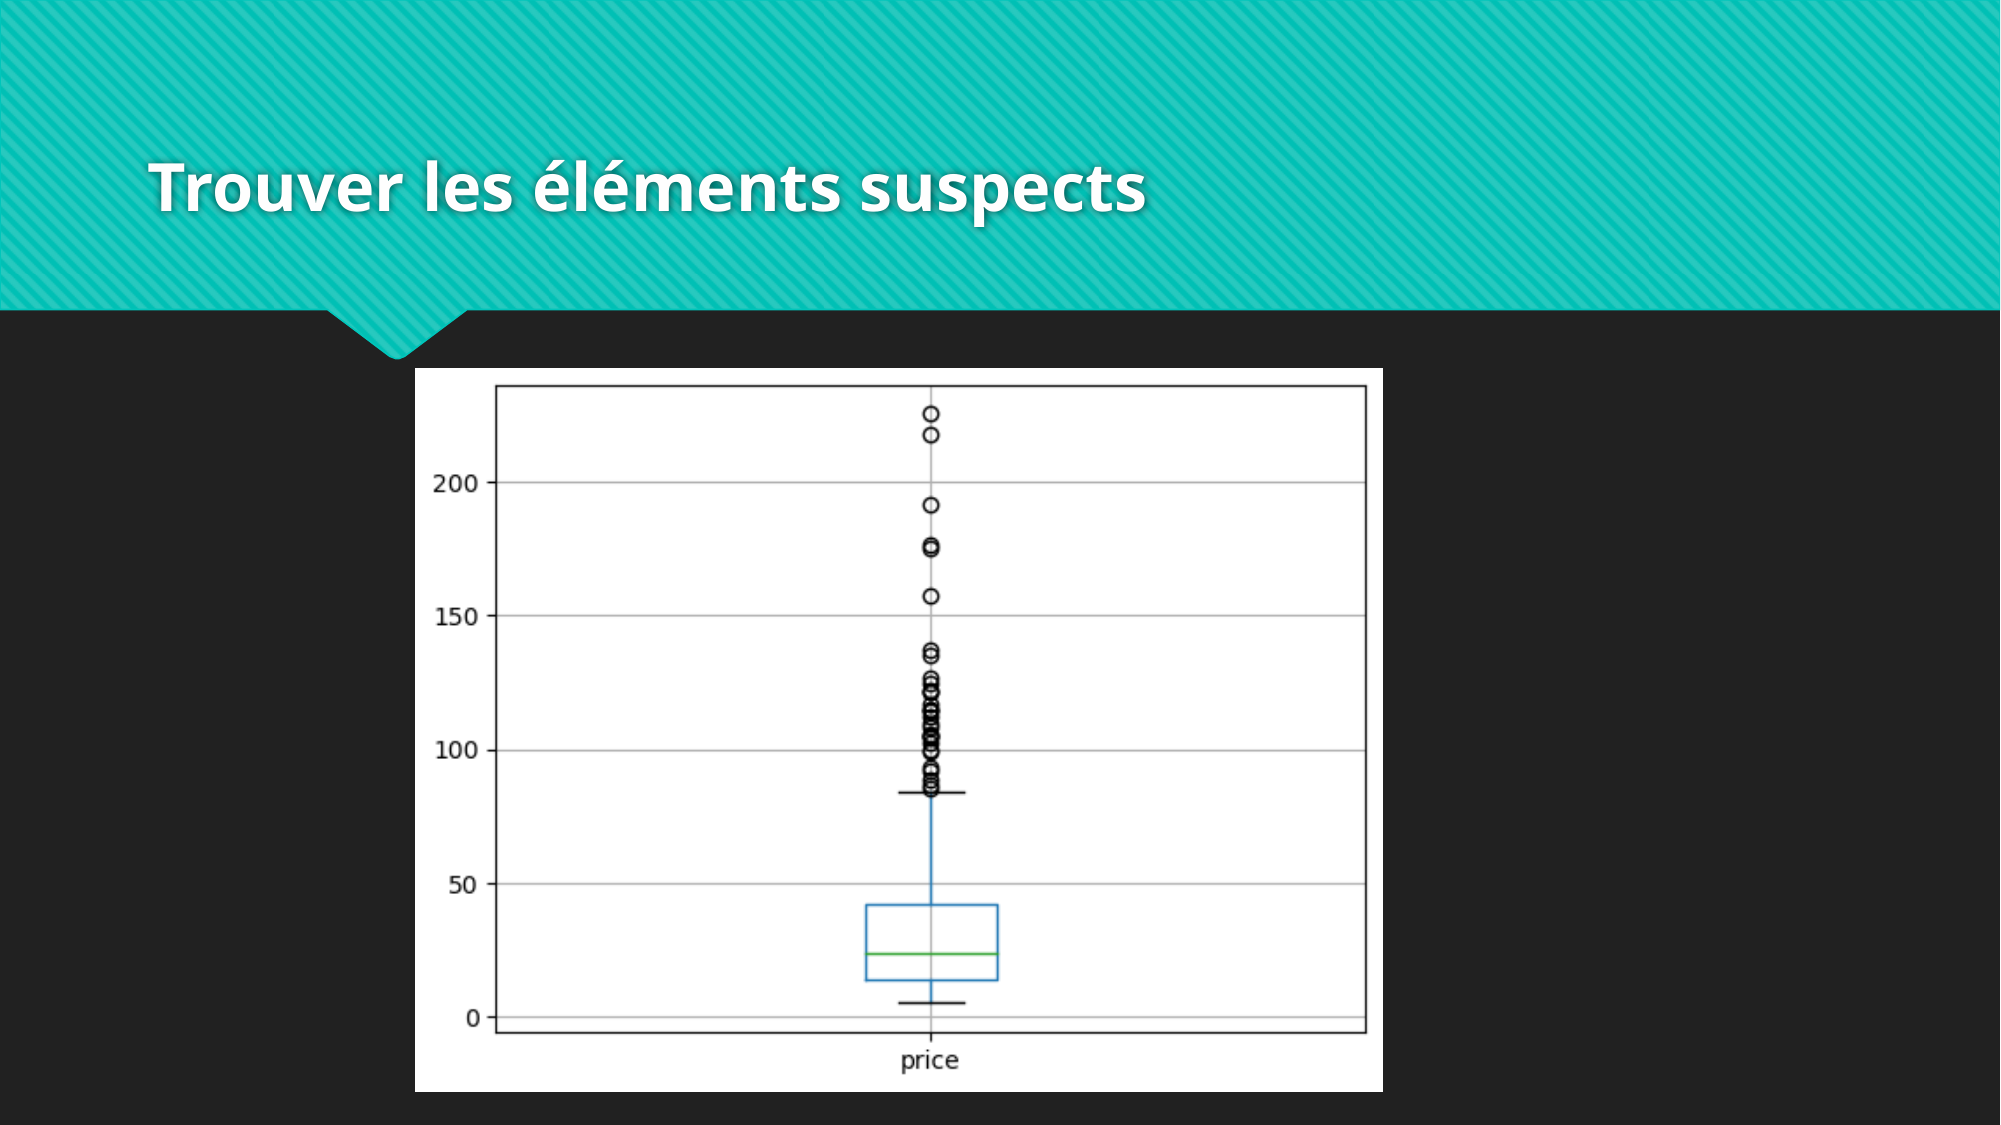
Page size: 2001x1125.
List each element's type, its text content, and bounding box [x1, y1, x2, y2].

picture [1, 1, 1999, 357]
picture [415, 367, 1383, 1092]
title Trouver les éléments suspects [132, 73, 1868, 233]
